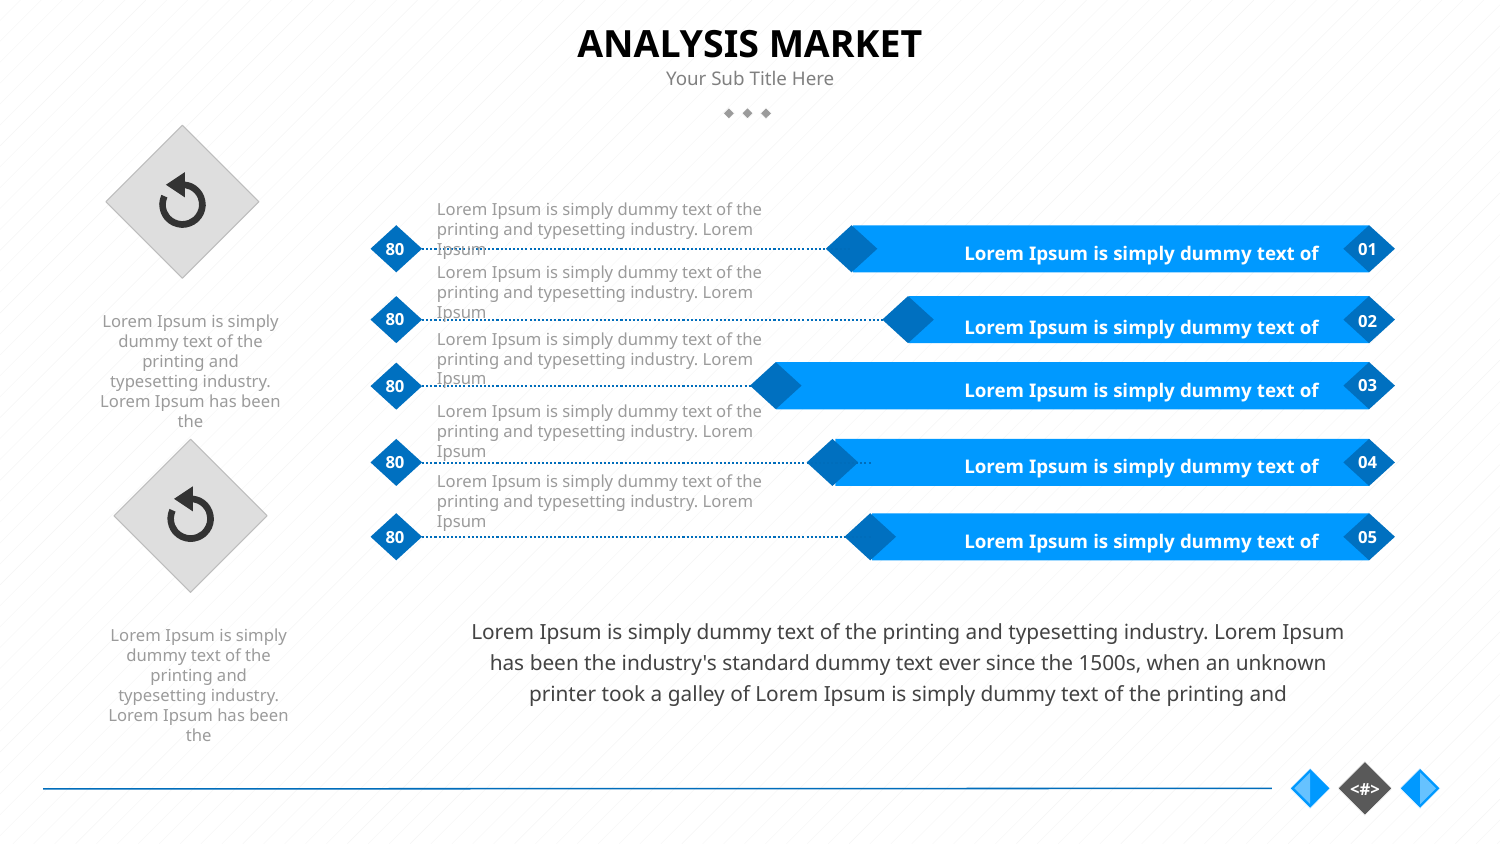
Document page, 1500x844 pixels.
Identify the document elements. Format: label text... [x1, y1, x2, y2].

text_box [370, 361, 1396, 410]
text_box Lorem Ipsum is simply dummy text of the printing and typesetting industry. Lorem Ipsum [422, 282, 808, 294]
title ANALYSIS MARKET [112, 0, 1388, 85]
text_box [370, 438, 1396, 487]
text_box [370, 295, 1396, 344]
slide_number 37 [1333, 769, 1397, 808]
text_box Lorem Ipsum is simply dummy text of the printing and typesetting industry. Lorem Ipsum has been the [91, 617, 306, 752]
text_box Lorem Ipsum is simply dummy text of the printing and typesetting industry. Lorem Ipsum [422, 418, 808, 437]
text_box Lorem Ipsum is simply dummy text of the printing and typesetting industry. Lorem Ipsum [422, 191, 808, 223]
text_box Lorem Ipsum is simply dummy text of the printing and typesetting industry. Lorem Ipsum has been the industry's standard dummy text ever since the 1500s, when an unknown printer took a galley of Lorem Ipsum is simply dummy text of the printing and [454, 604, 1362, 714]
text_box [105, 124, 260, 279]
text_box Lorem Ipsum is simply dummy text of the printing and typesetting industry. Lorem Ipsum [422, 496, 808, 511]
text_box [113, 439, 268, 593]
text_box Lorem Ipsum is simply dummy text of the printing and typesetting industry. Lorem Ipsum has been the [83, 303, 298, 438]
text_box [370, 224, 1396, 273]
text_box Lorem Ipsum is simply dummy text of the printing and typesetting industry. Lorem Ipsum [422, 351, 808, 360]
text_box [370, 512, 1396, 561]
